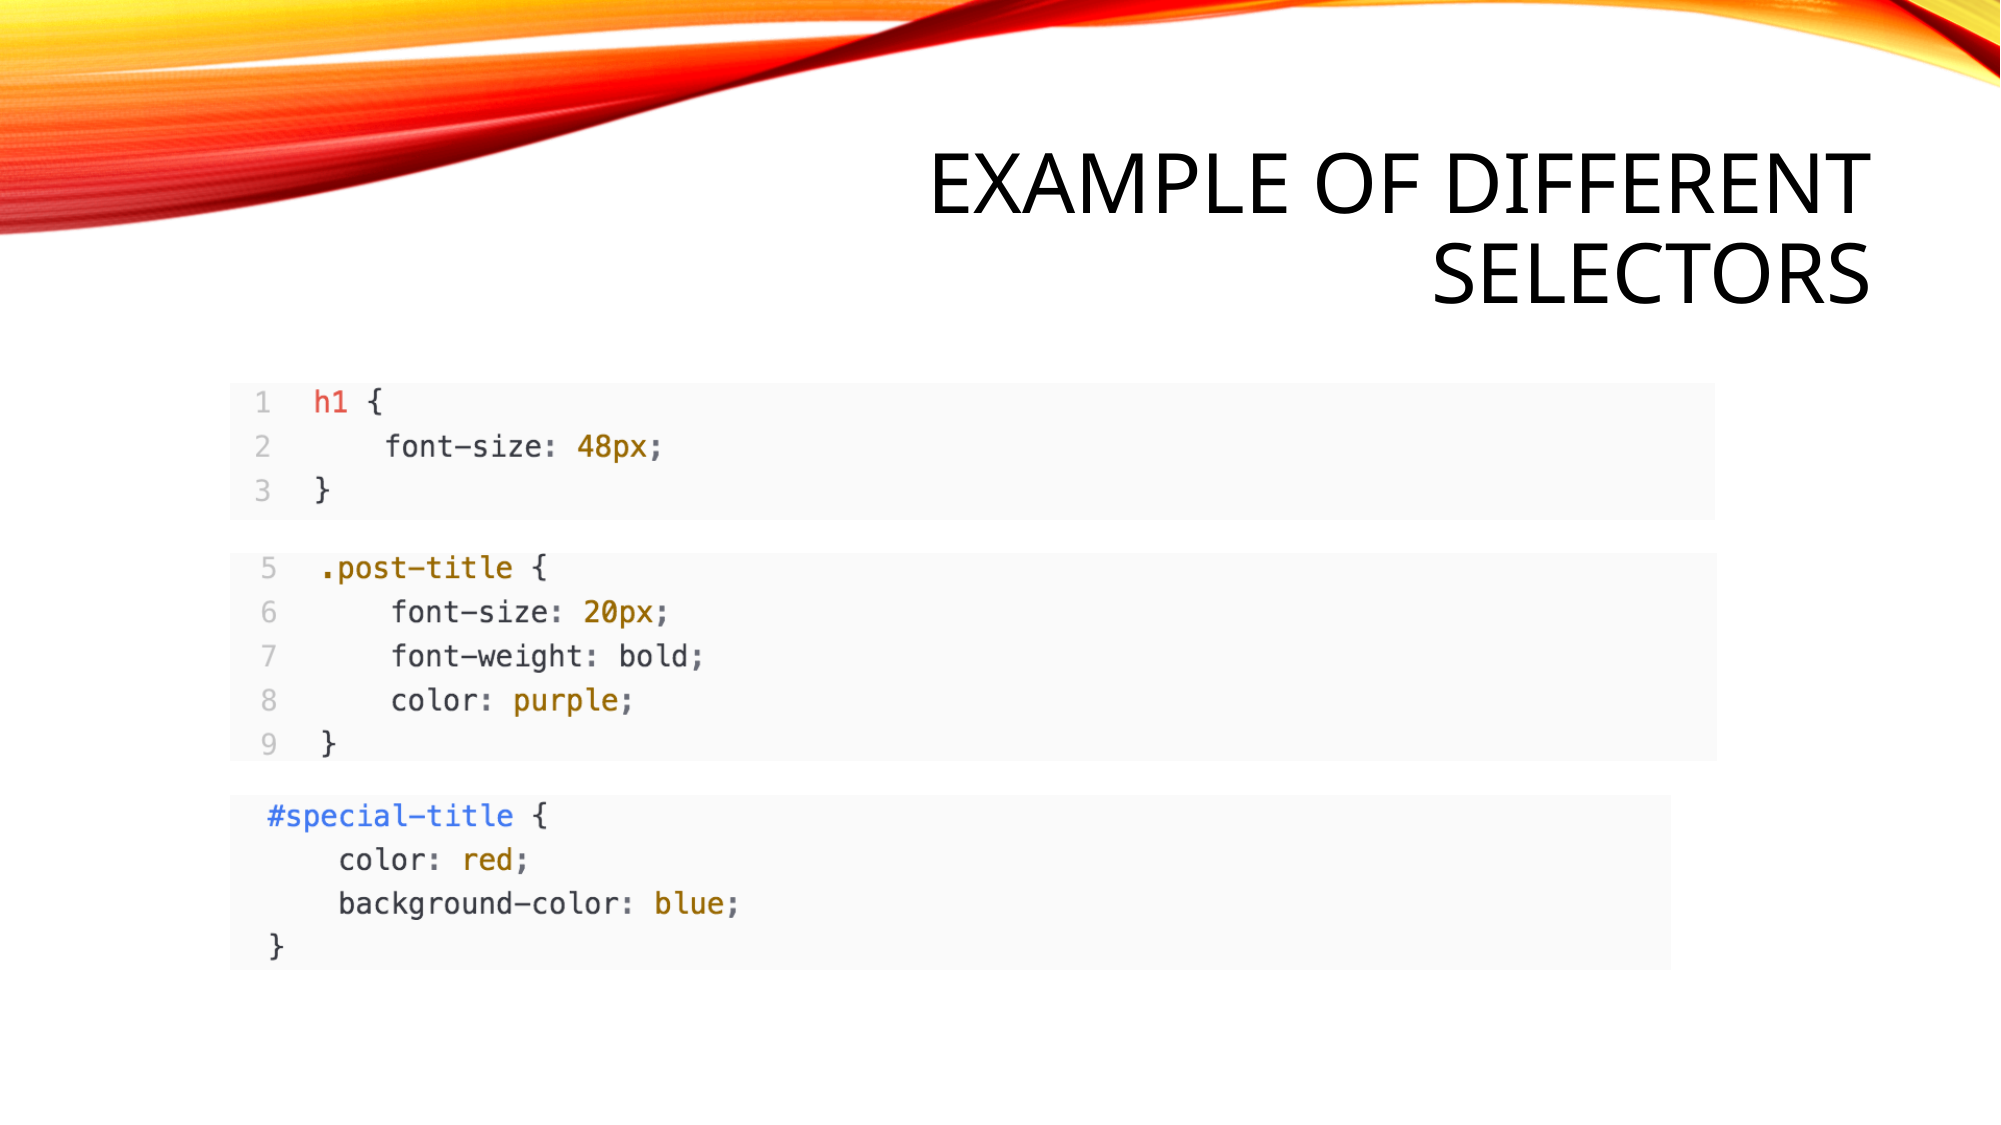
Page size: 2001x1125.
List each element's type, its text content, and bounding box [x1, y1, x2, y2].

title Example of Different Selectors [474, 125, 1888, 338]
picture [0, 0, 2000, 237]
picture [230, 553, 1717, 761]
picture [230, 383, 1715, 520]
picture [230, 794, 1671, 971]
